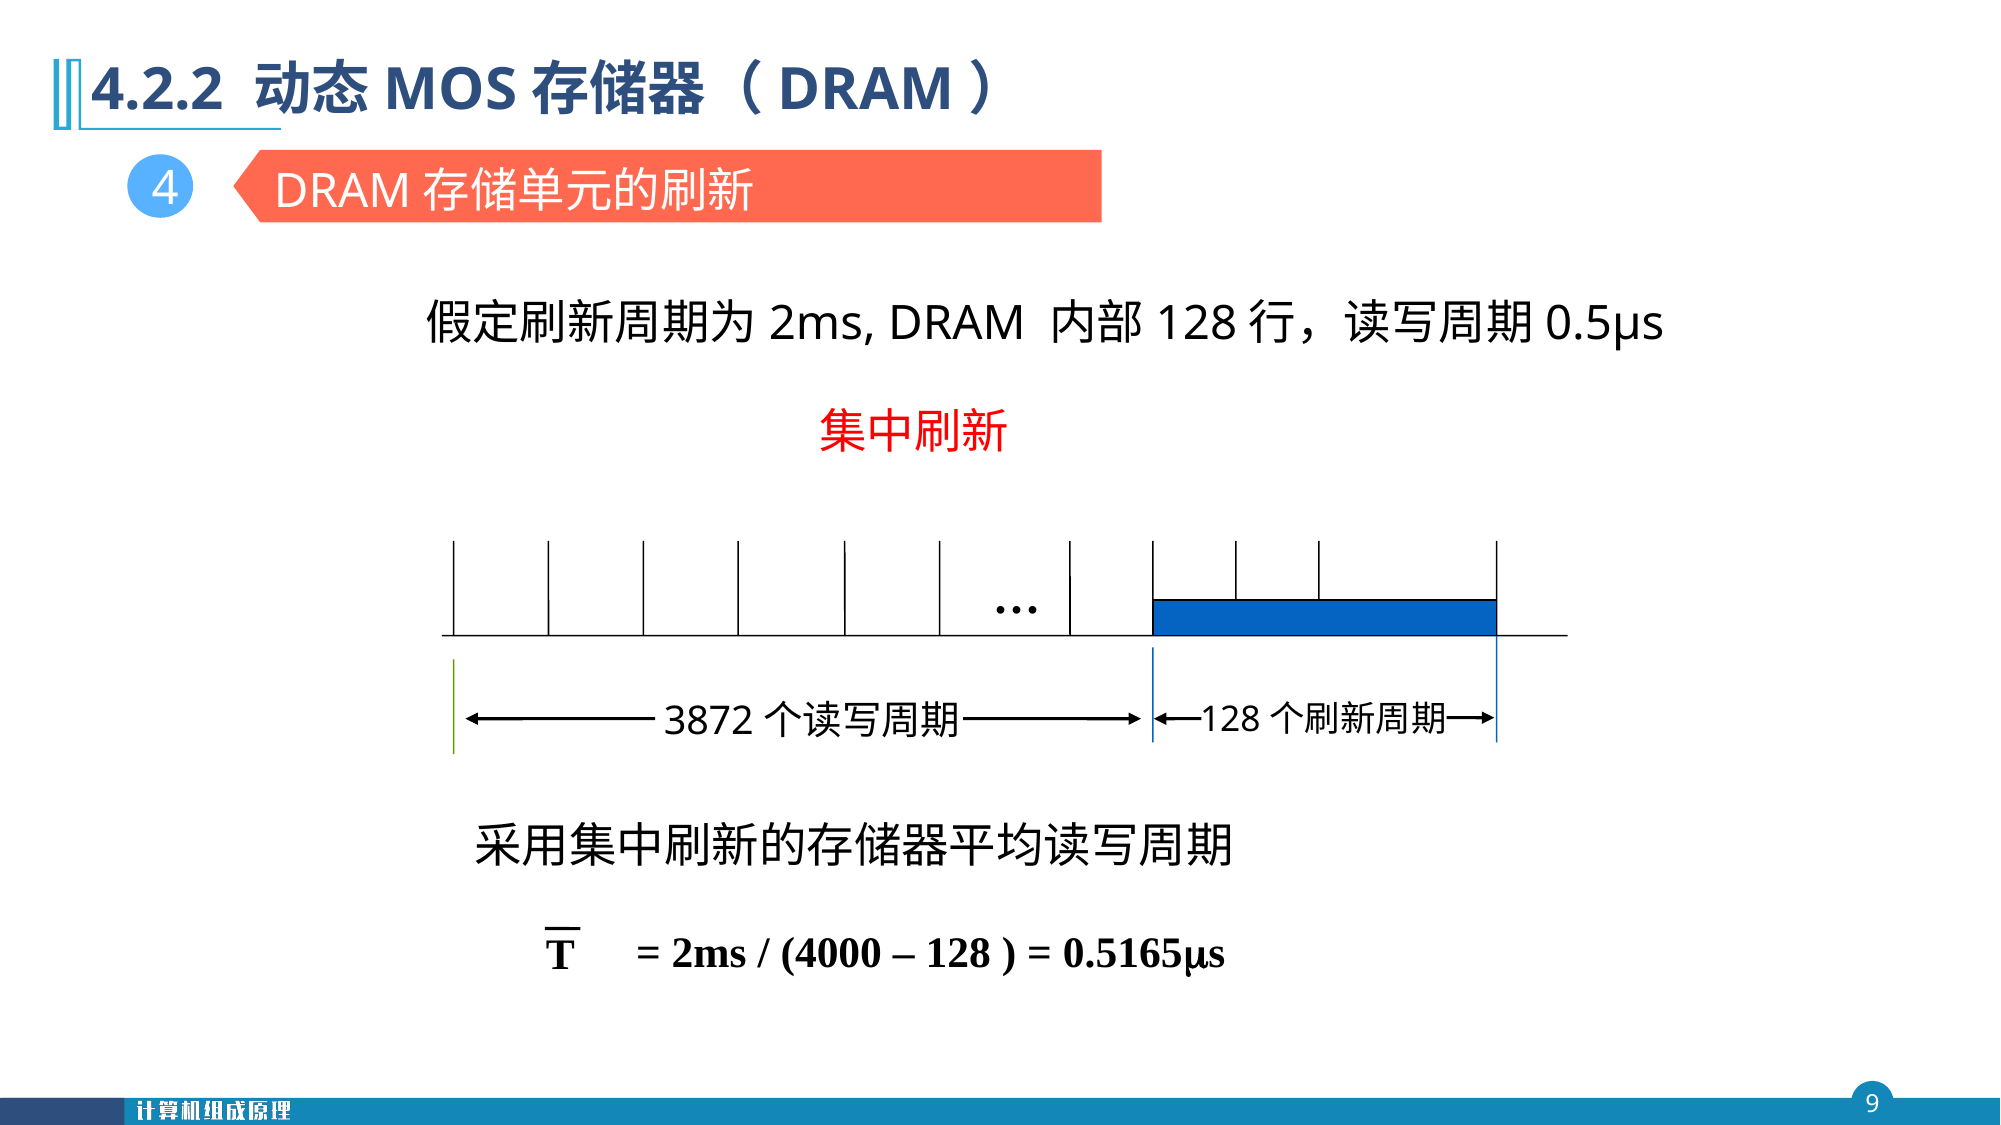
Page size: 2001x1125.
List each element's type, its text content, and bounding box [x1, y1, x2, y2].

text_box 采用集中刷新的存储器平均读写周期 [459, 807, 1250, 880]
text_box 假定刷新周期为2ms, DRAM 内部128行，读写周期0.5µs [410, 285, 1716, 357]
title 4.2.2 动态MOS存储器（DRAM） [76, 40, 1161, 142]
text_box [127, 149, 1102, 226]
text_box T [477, 904, 644, 1000]
text_box = 2ms / (4000 – 128 ) = 0.5165s [621, 916, 1241, 984]
text_box 集中刷新 [804, 393, 1070, 466]
text_box 第四 章 [28, 22, 370, 95]
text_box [441, 540, 1568, 755]
